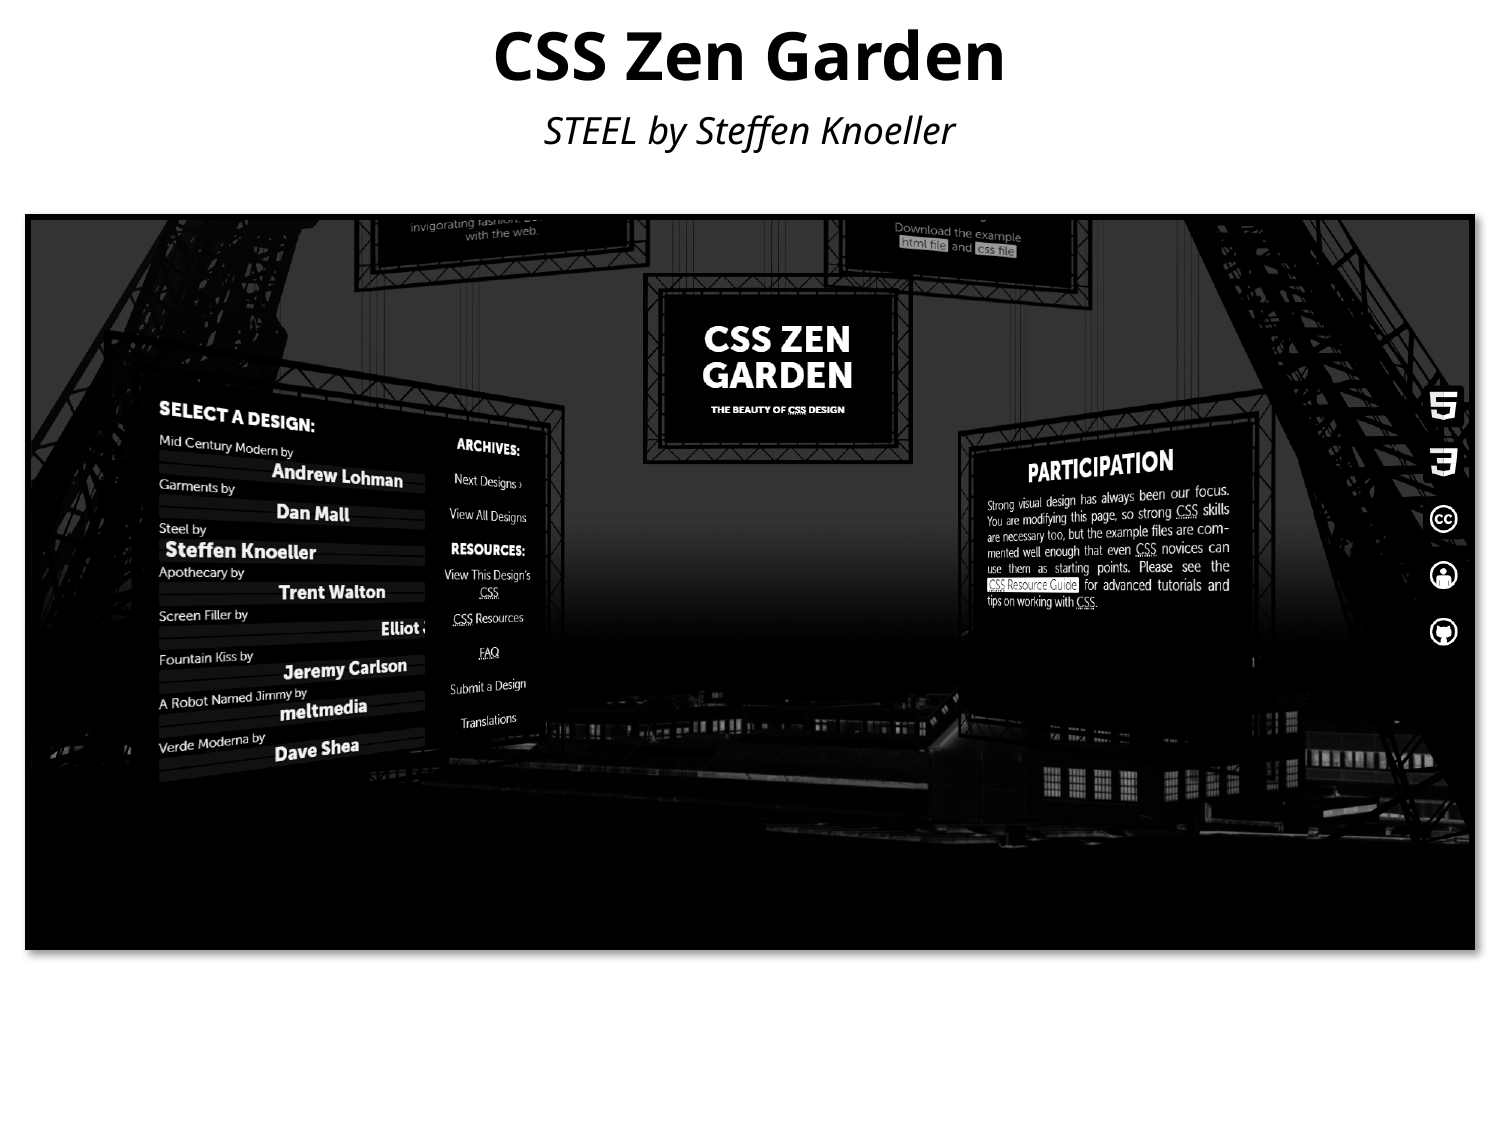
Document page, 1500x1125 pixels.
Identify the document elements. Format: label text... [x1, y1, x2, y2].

picture [30, 219, 1470, 945]
text_box CSS Zen Garden [5, 5, 1495, 101]
text_box STEEL by Steffen Knoeller [30, 100, 1469, 160]
